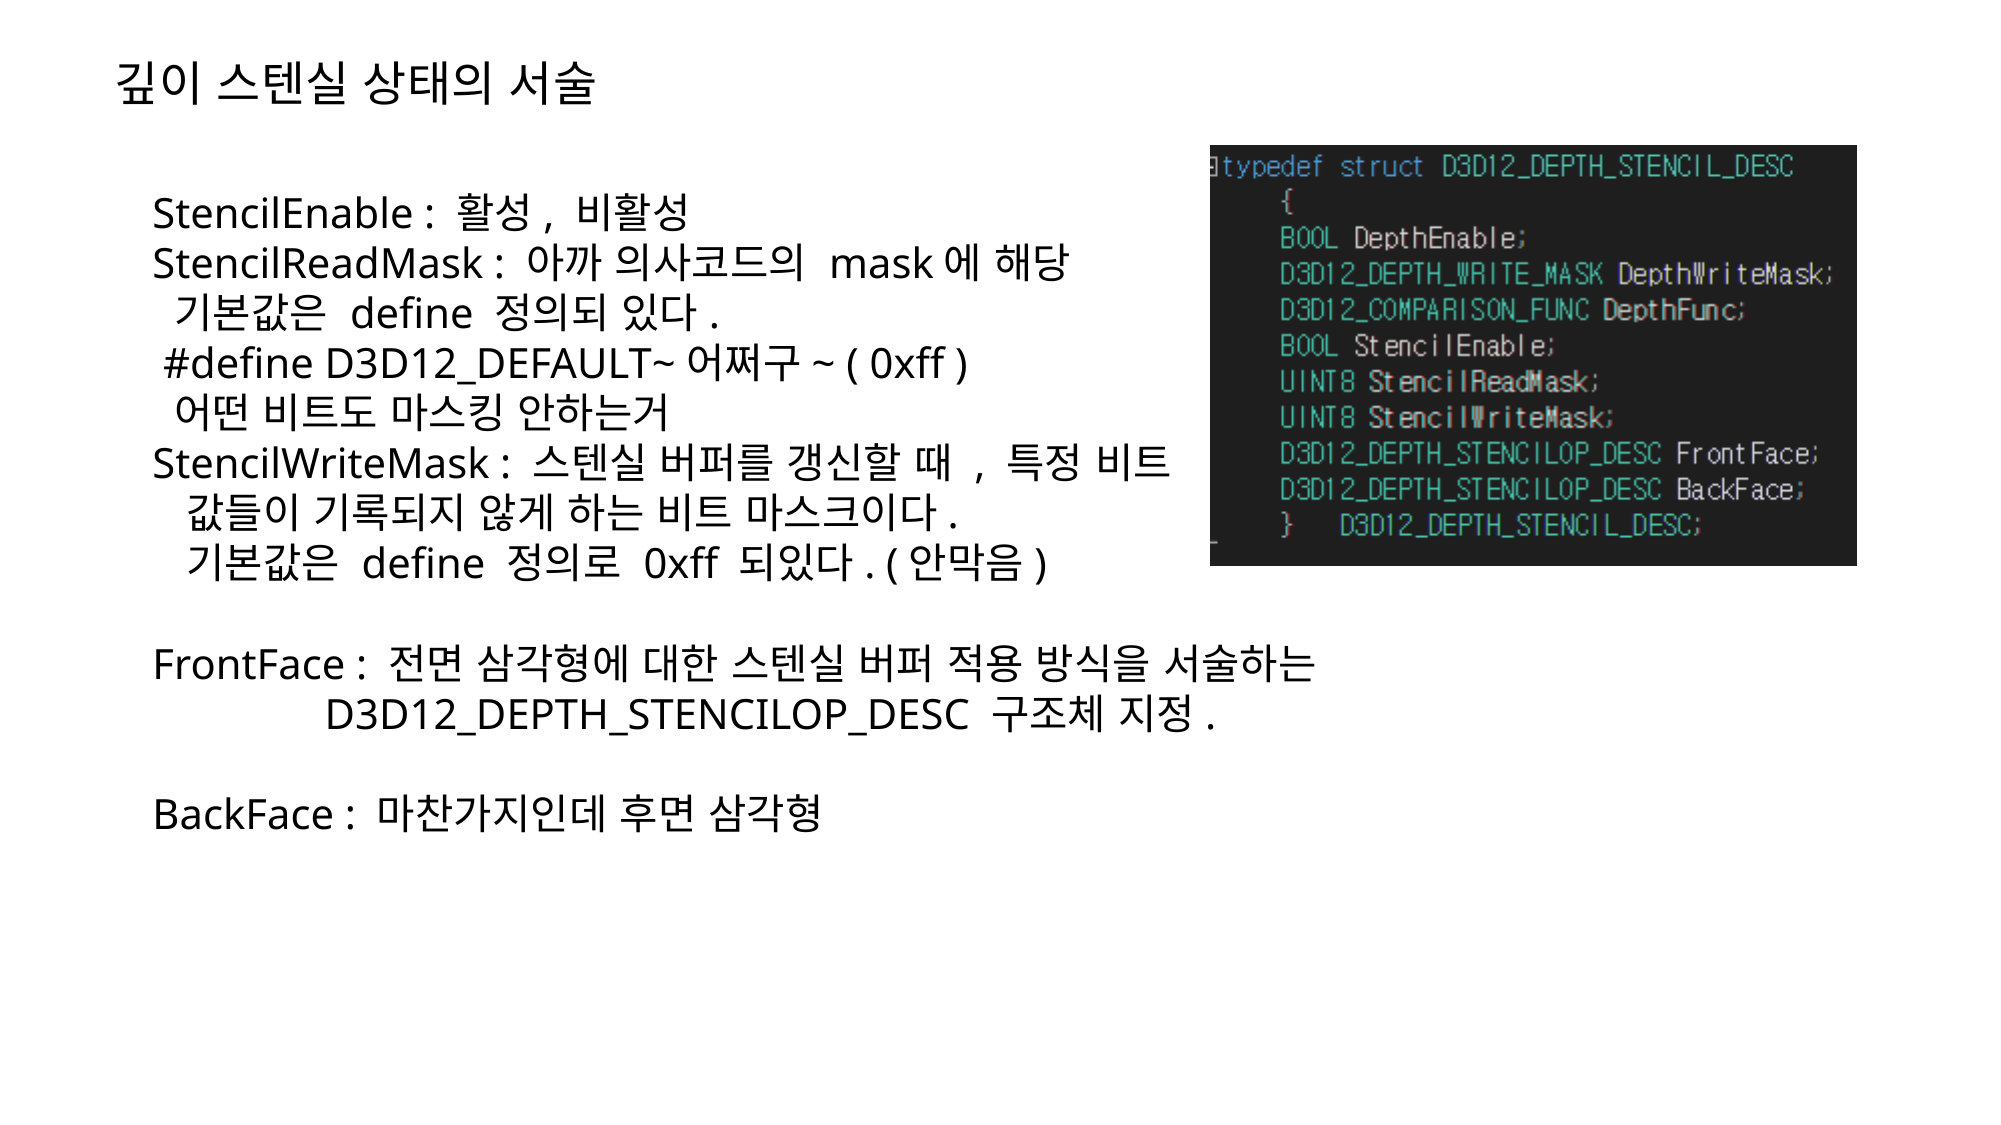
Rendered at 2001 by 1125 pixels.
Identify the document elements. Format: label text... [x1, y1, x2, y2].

picture [1210, 145, 1857, 566]
list StencilEnable : 활성, 비활성 StencilReadMask : 아까 의사코드의 mask에 해당 기본값은 define 정의되 있다. #define D3D12_DEFAULT~어쩌구~ ( 0xff ) 어떤 비트도 마스킹 안하는거 StencilWriteMask : 스텐실 버퍼를 갱신할 때 , 특정 비트 값들이 기록되지 않게 하는 비트 마스크이다. 기본값은 define 정의로 0xff 되있다. (안막음) FrontFace : 전면 삼각형에 대한 스텐실 버퍼 적용 방식을 서술하는 D3D12_DEPTH_STENCILOP_DESC 구조체 지정. BackFace : 마찬가지인데 후면 삼각형 [99, 129, 1901, 1006]
title 깊이 스텐실 상태의 서술 [99, 45, 1901, 119]
